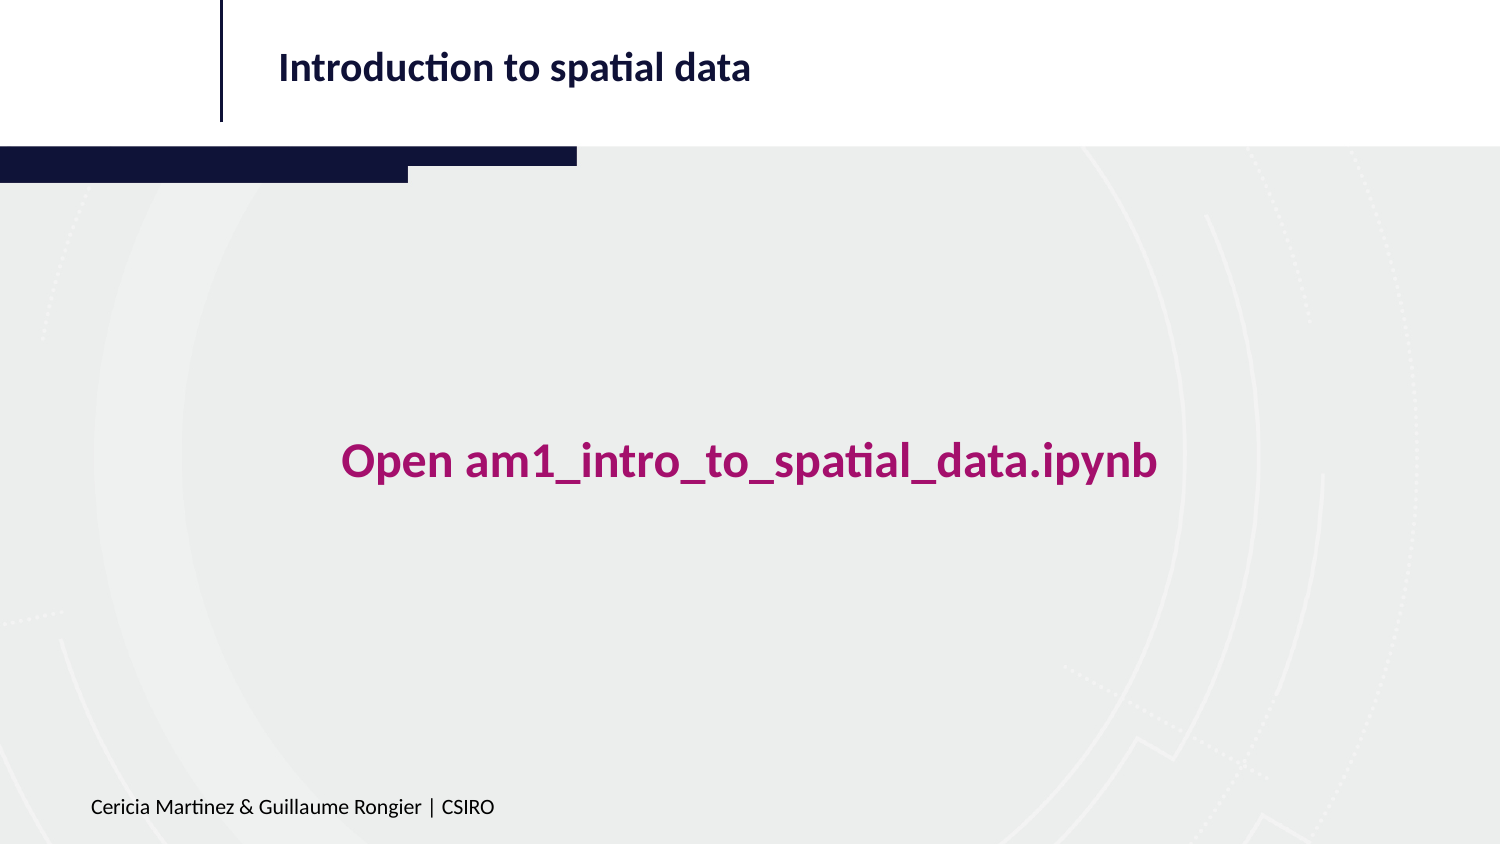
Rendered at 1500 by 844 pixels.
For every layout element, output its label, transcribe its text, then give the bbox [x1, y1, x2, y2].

list Cericia Martinez & Guillaume Rongier | CSIRO [76, 784, 1217, 821]
picture [0, 0, 1500, 844]
list Introduction to spatial data [263, 32, 1404, 106]
list Open am1_intro_to_spatial_data.ipynb [179, 419, 1321, 456]
